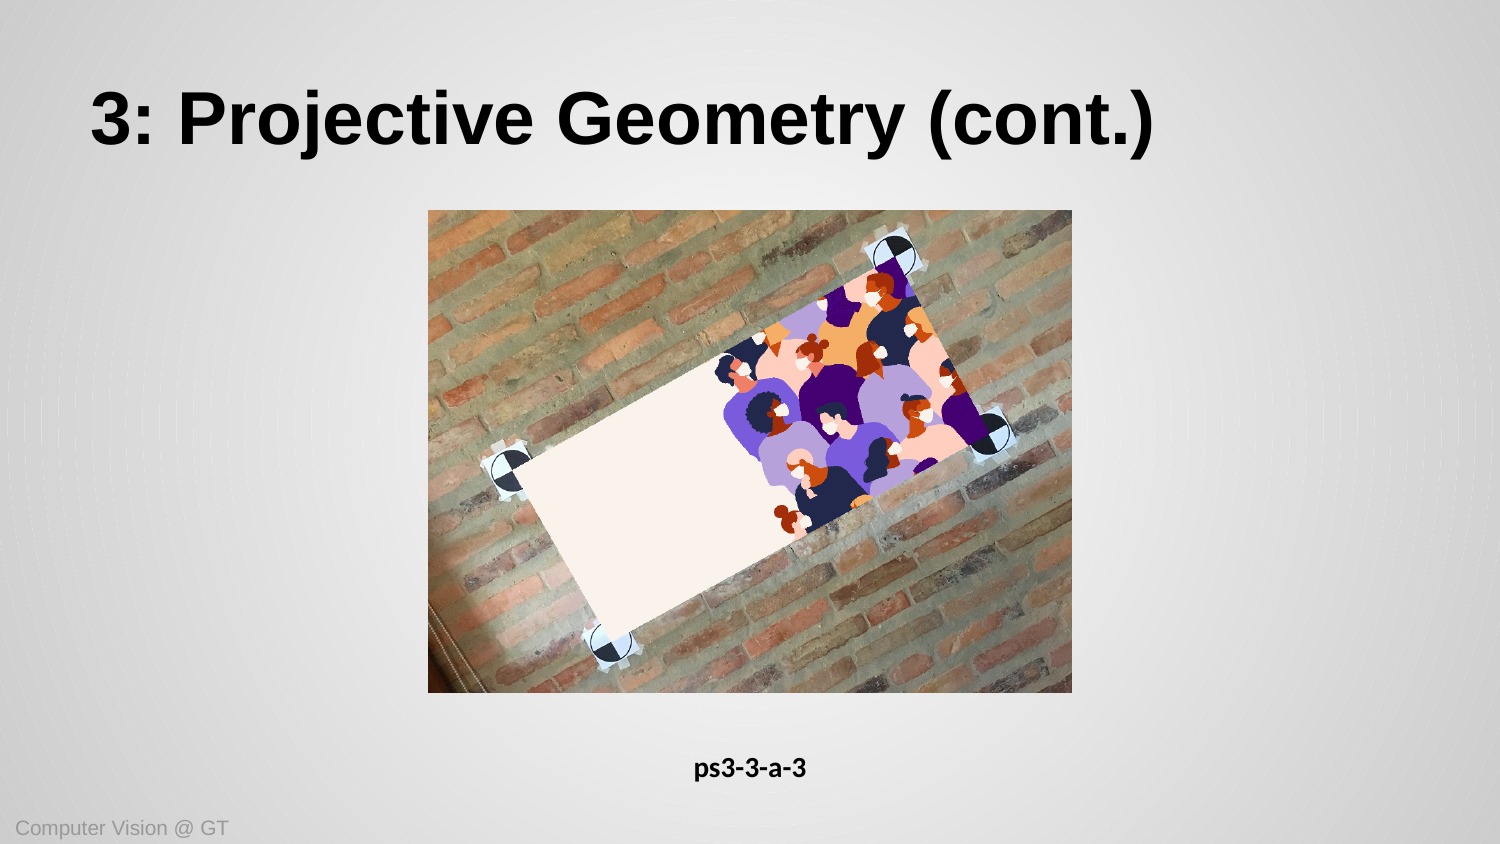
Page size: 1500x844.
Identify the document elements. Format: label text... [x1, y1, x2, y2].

text_box Computer Vision @ GT [0, 811, 422, 844]
title 3: Projective Geometry (cont.) [75, 33, 1425, 175]
text_box ps3-3-a-3 [413, 728, 1087, 811]
picture [428, 210, 1072, 693]
